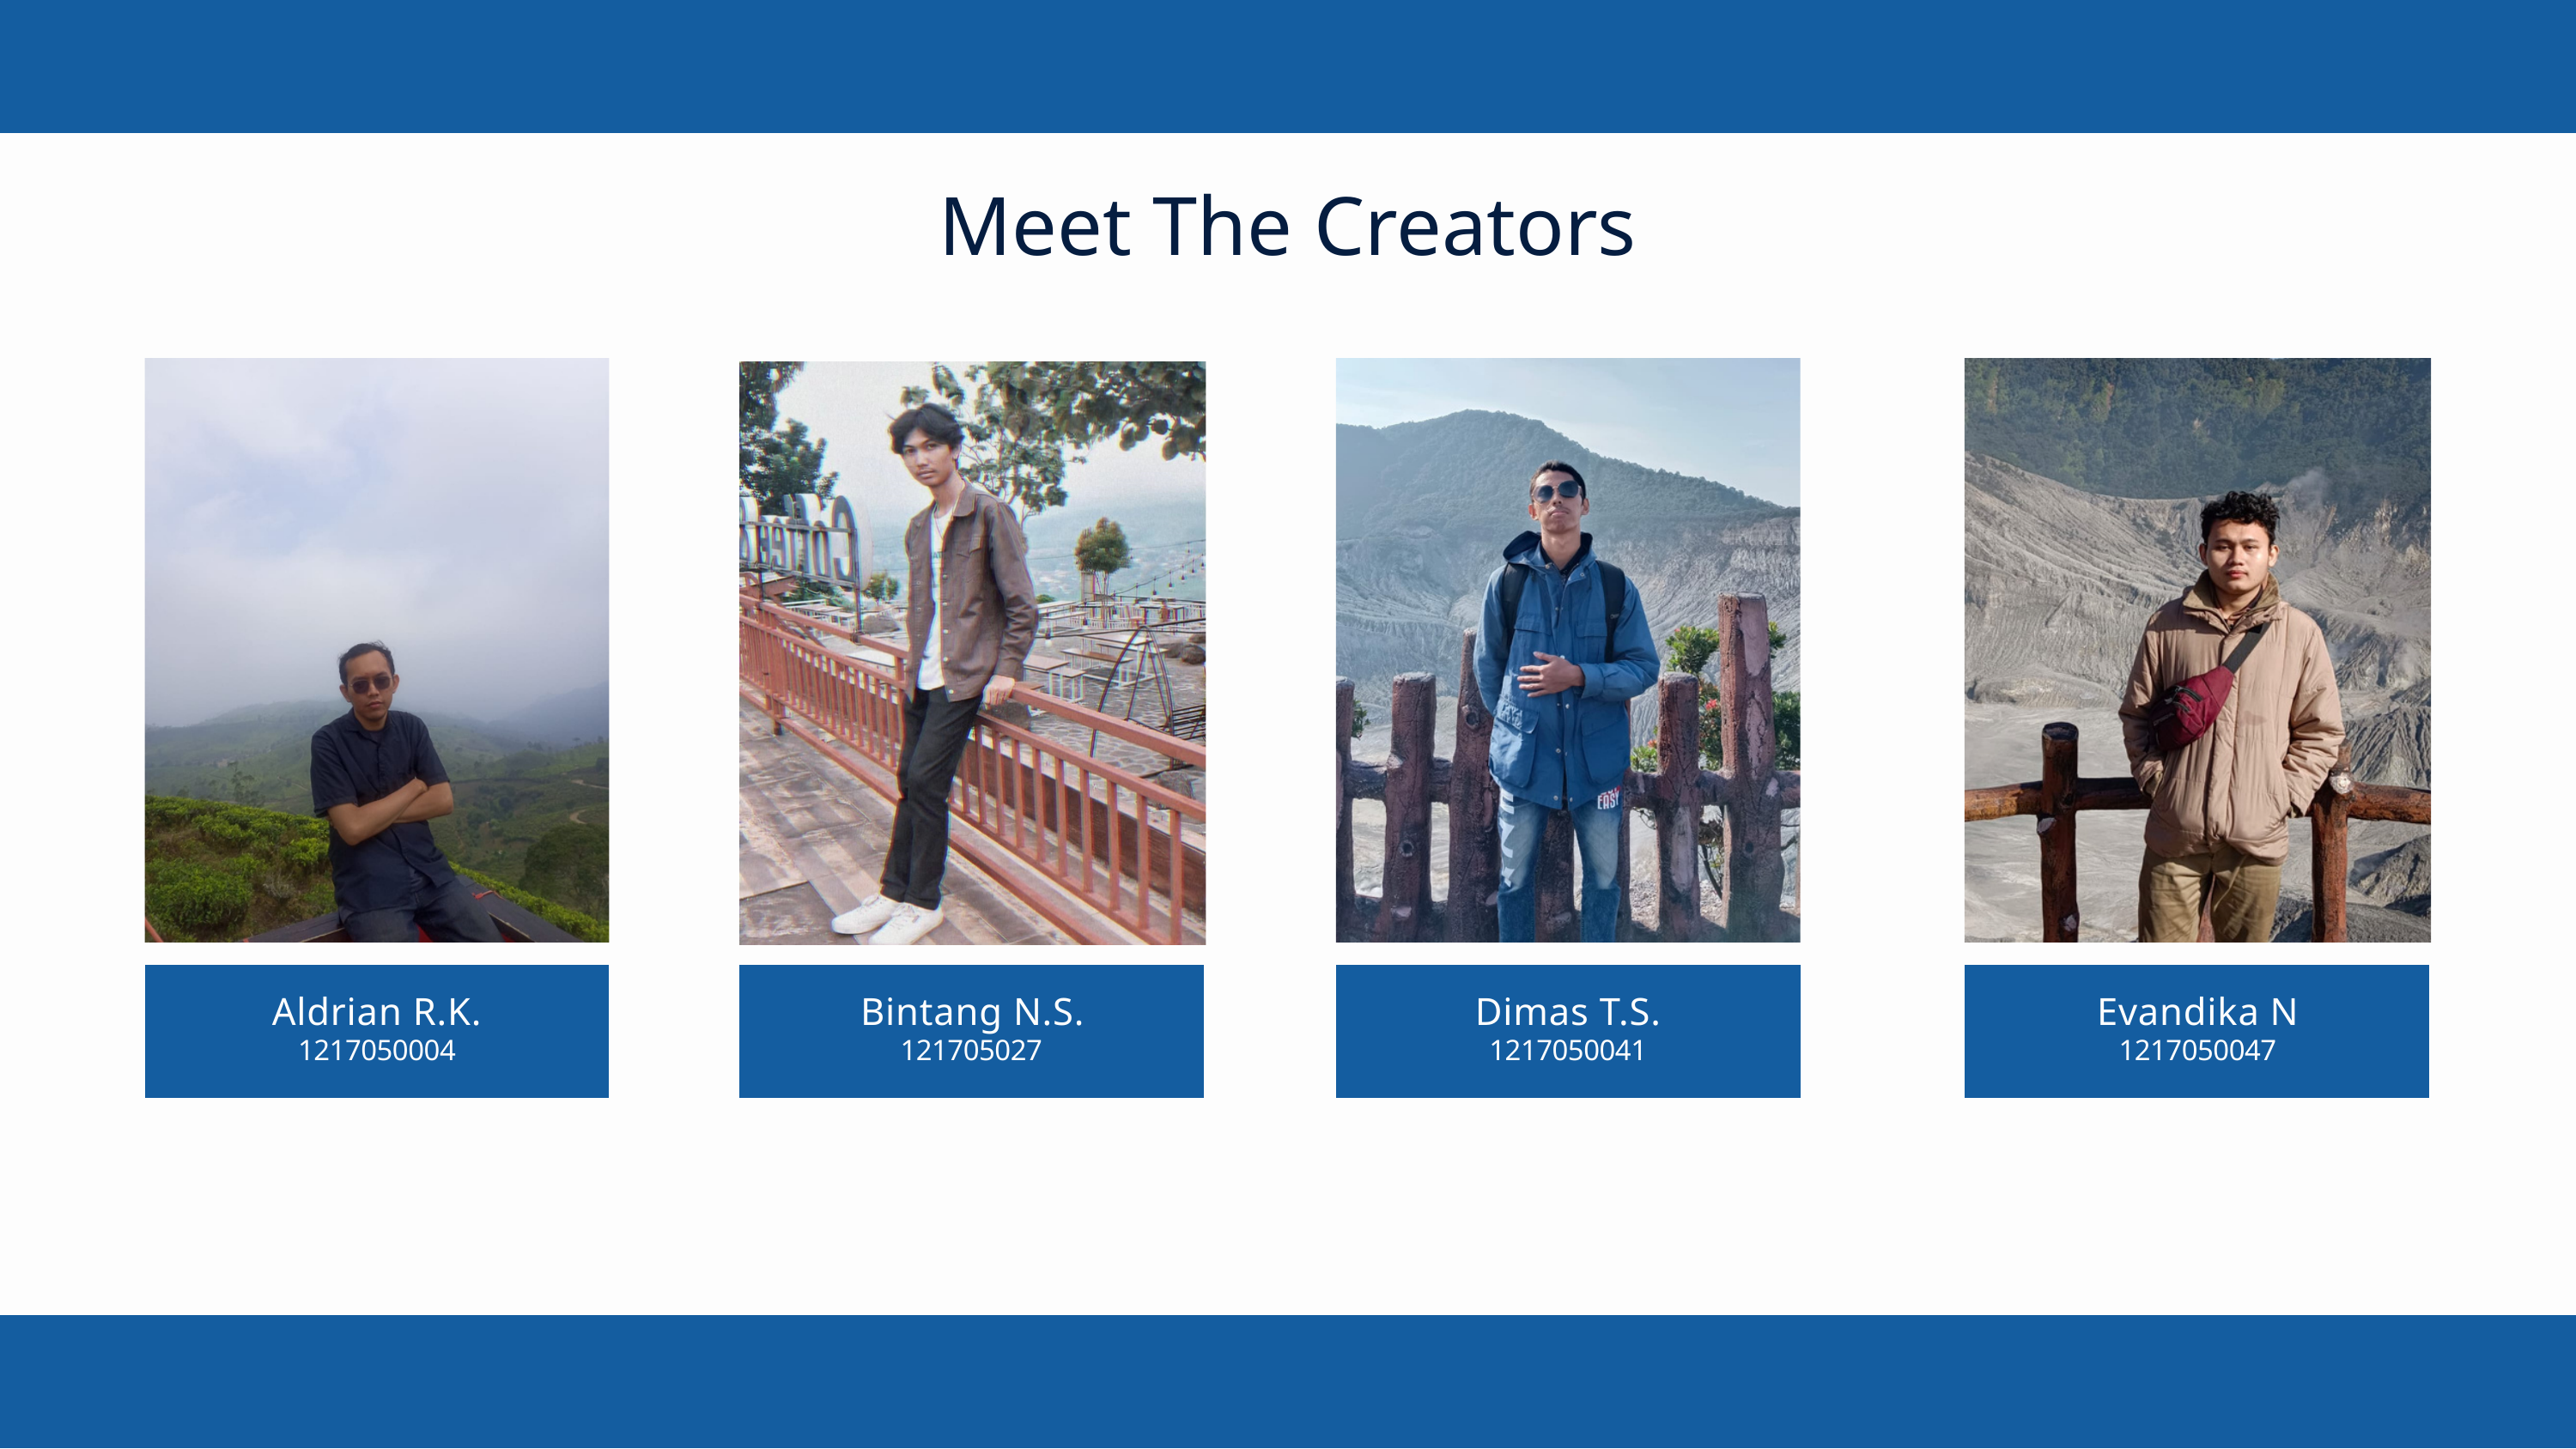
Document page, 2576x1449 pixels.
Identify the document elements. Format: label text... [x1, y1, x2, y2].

text_box [1335, 358, 1801, 943]
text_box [144, 964, 610, 1099]
text_box Meet The Creators [775, 159, 1801, 272]
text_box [1335, 964, 1801, 1099]
text_box [1964, 358, 2432, 943]
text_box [738, 964, 1204, 1099]
text_box [739, 361, 1206, 945]
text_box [1964, 964, 2429, 1099]
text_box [0, 1314, 2576, 1449]
text_box [144, 358, 610, 943]
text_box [0, 0, 2576, 134]
